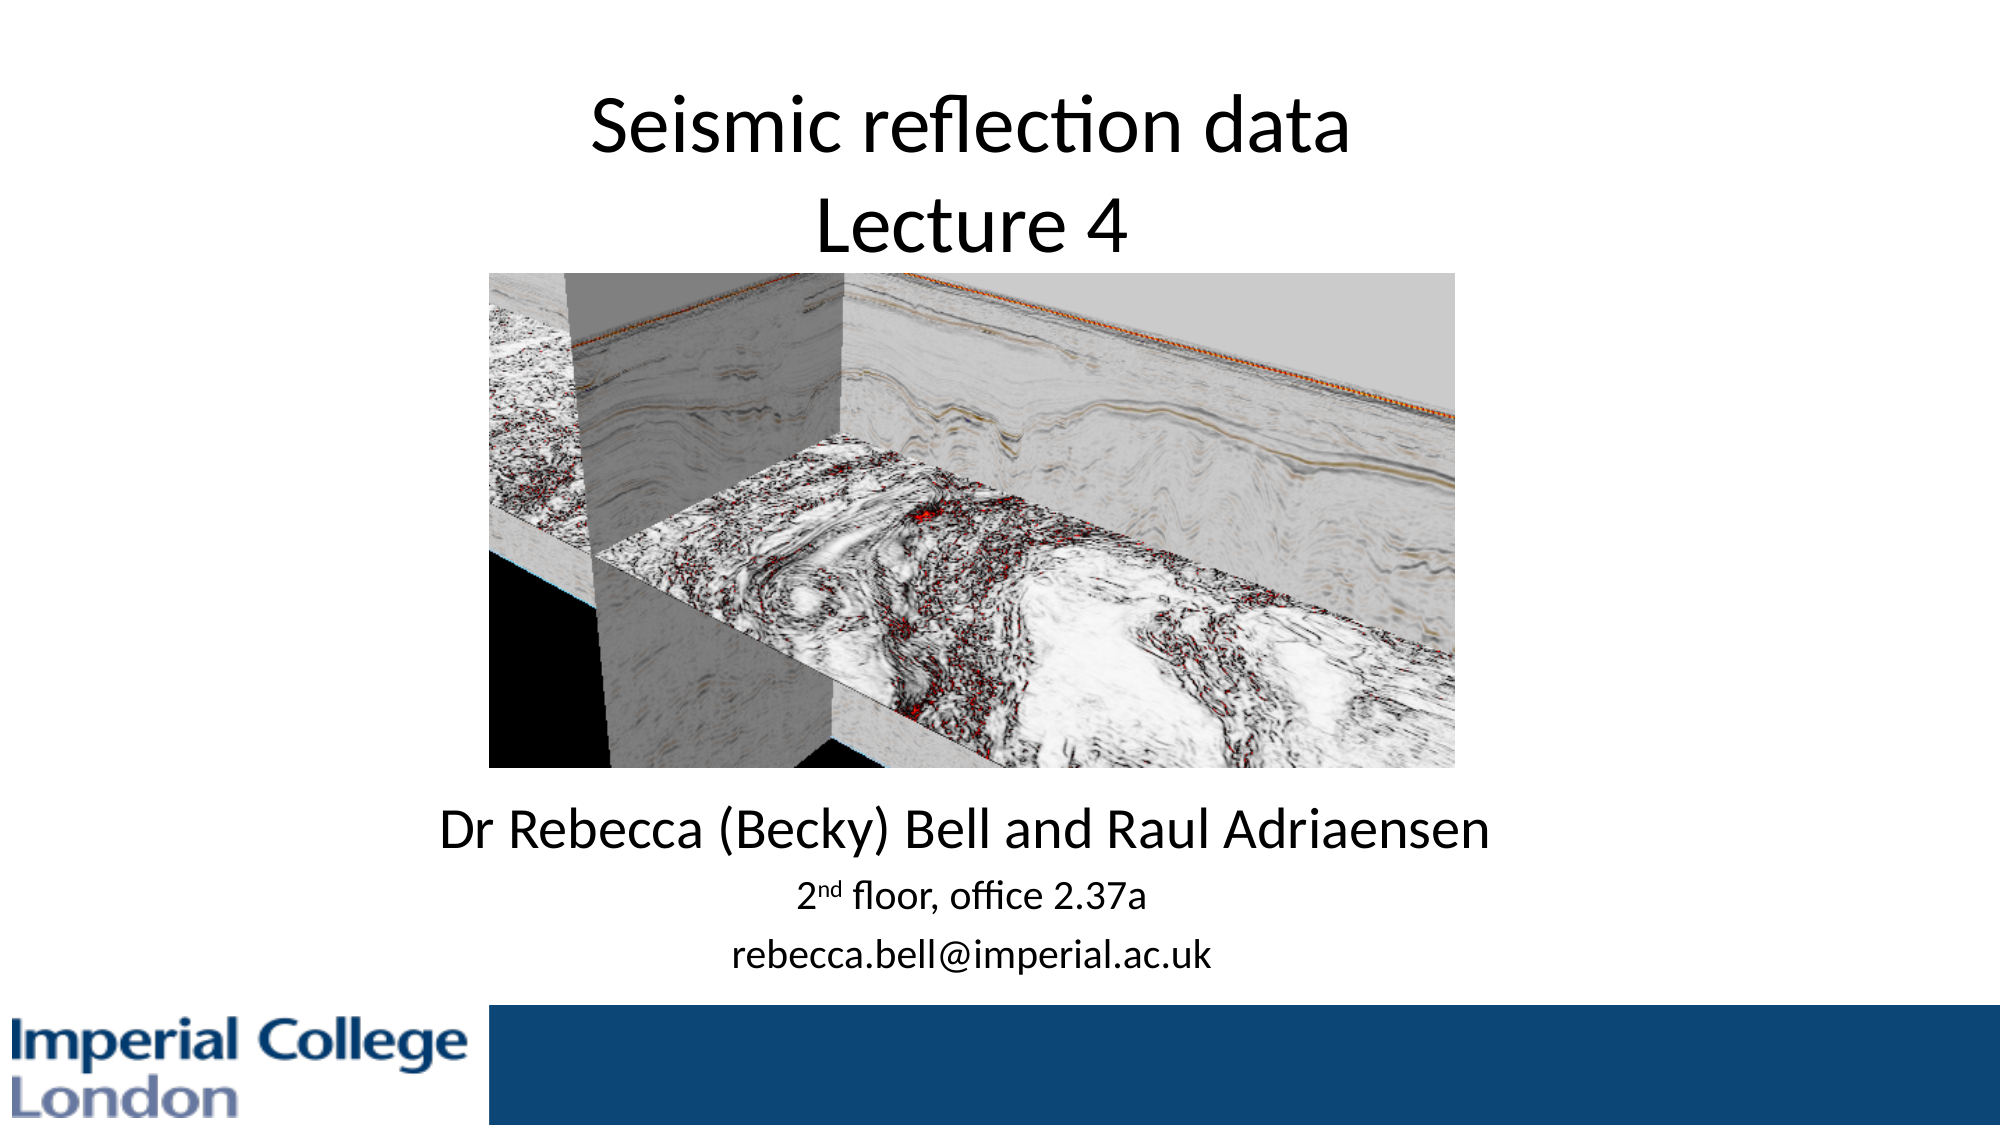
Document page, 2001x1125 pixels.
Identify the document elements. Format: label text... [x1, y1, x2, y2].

subtitle Dr Rebecca (Becky) Bell and Raul Adriaensen 2nd floor, office 2.37a rebecca.bell@imperial.ac.uk [403, 700, 1540, 878]
title Seismic reflection data Lecture 4 [339, 222, 1604, 356]
picture [490, 1005, 2000, 1125]
picture [12, 1015, 472, 1118]
picture [489, 272, 1455, 768]
